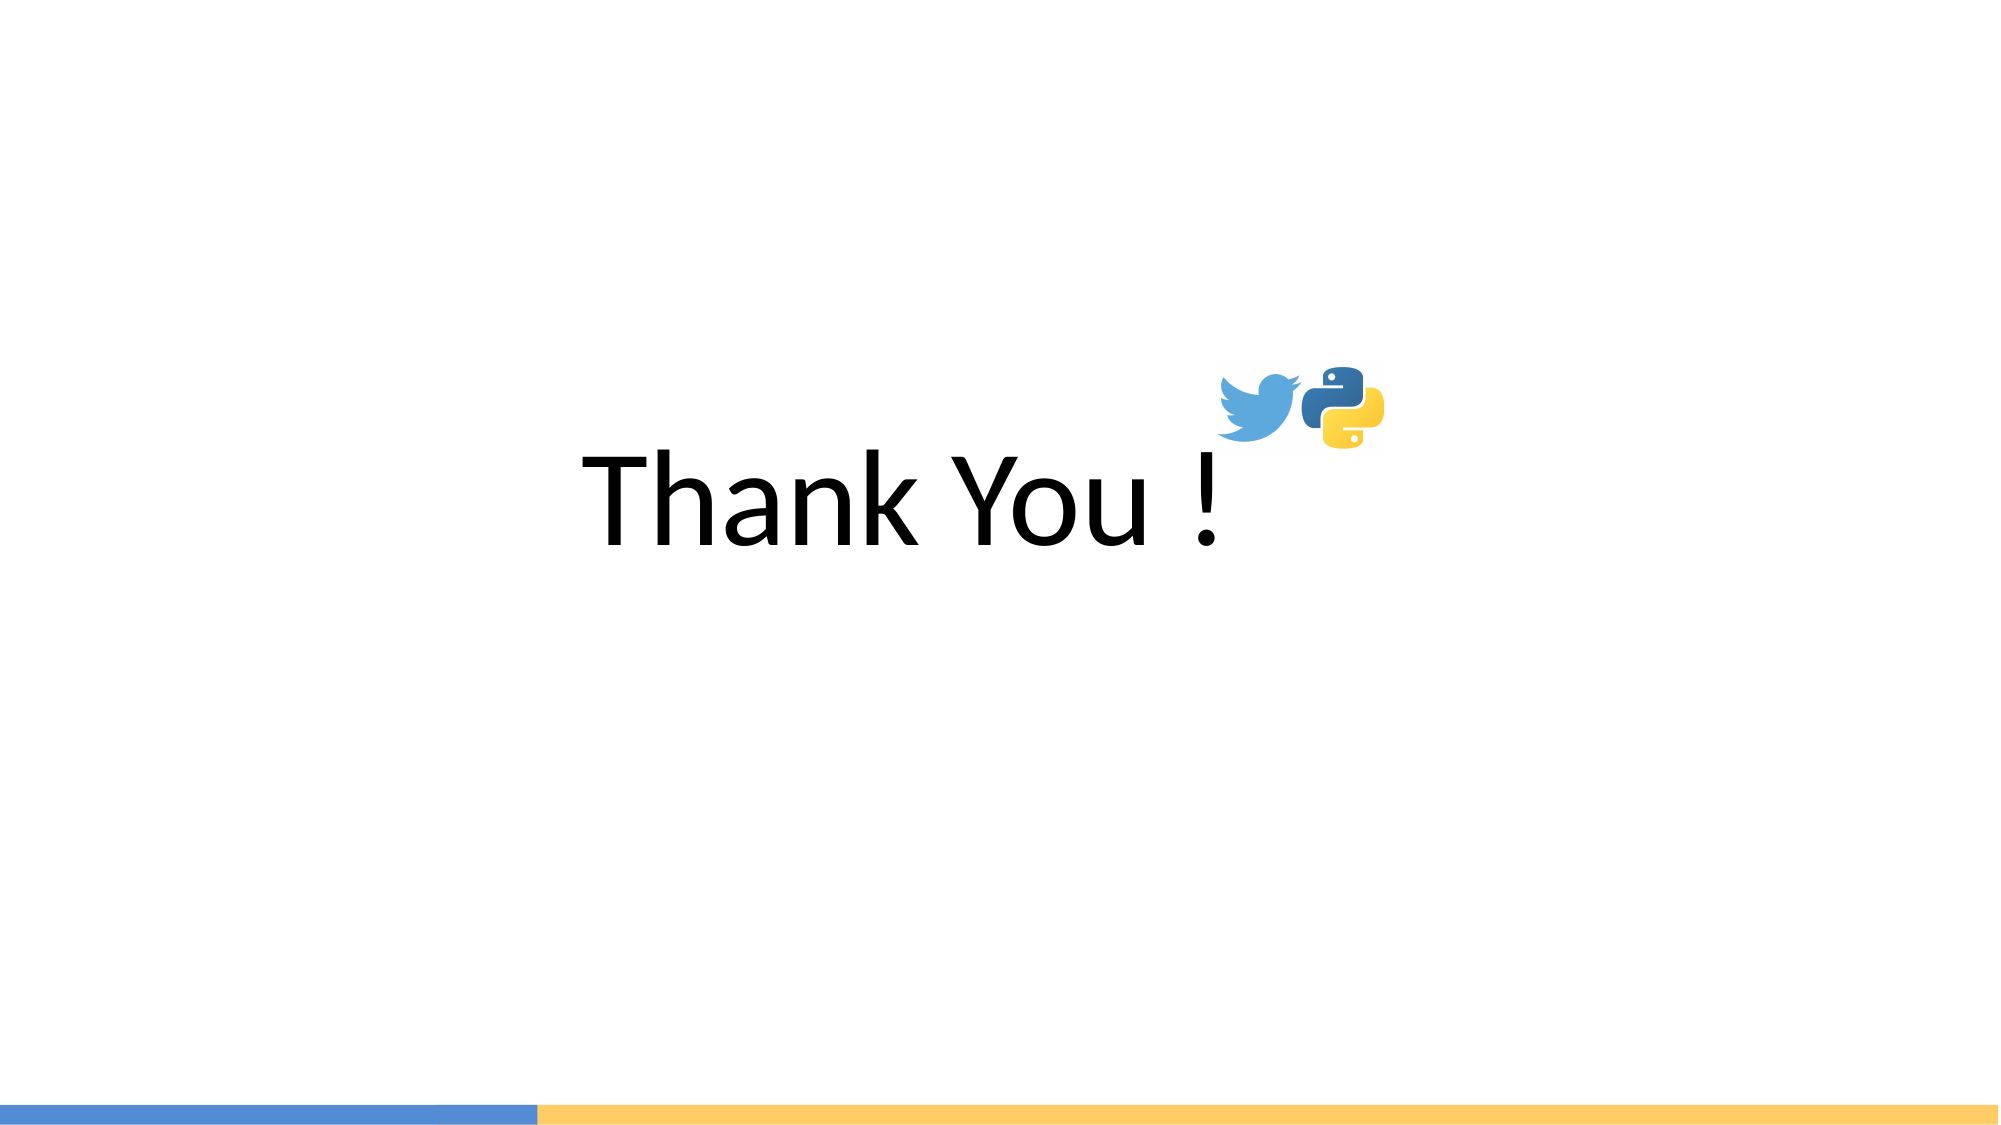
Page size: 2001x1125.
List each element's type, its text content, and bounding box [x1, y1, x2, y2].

title Thank You ! [570, 415, 1587, 582]
picture [1217, 360, 1385, 456]
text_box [0, 1104, 1999, 1125]
